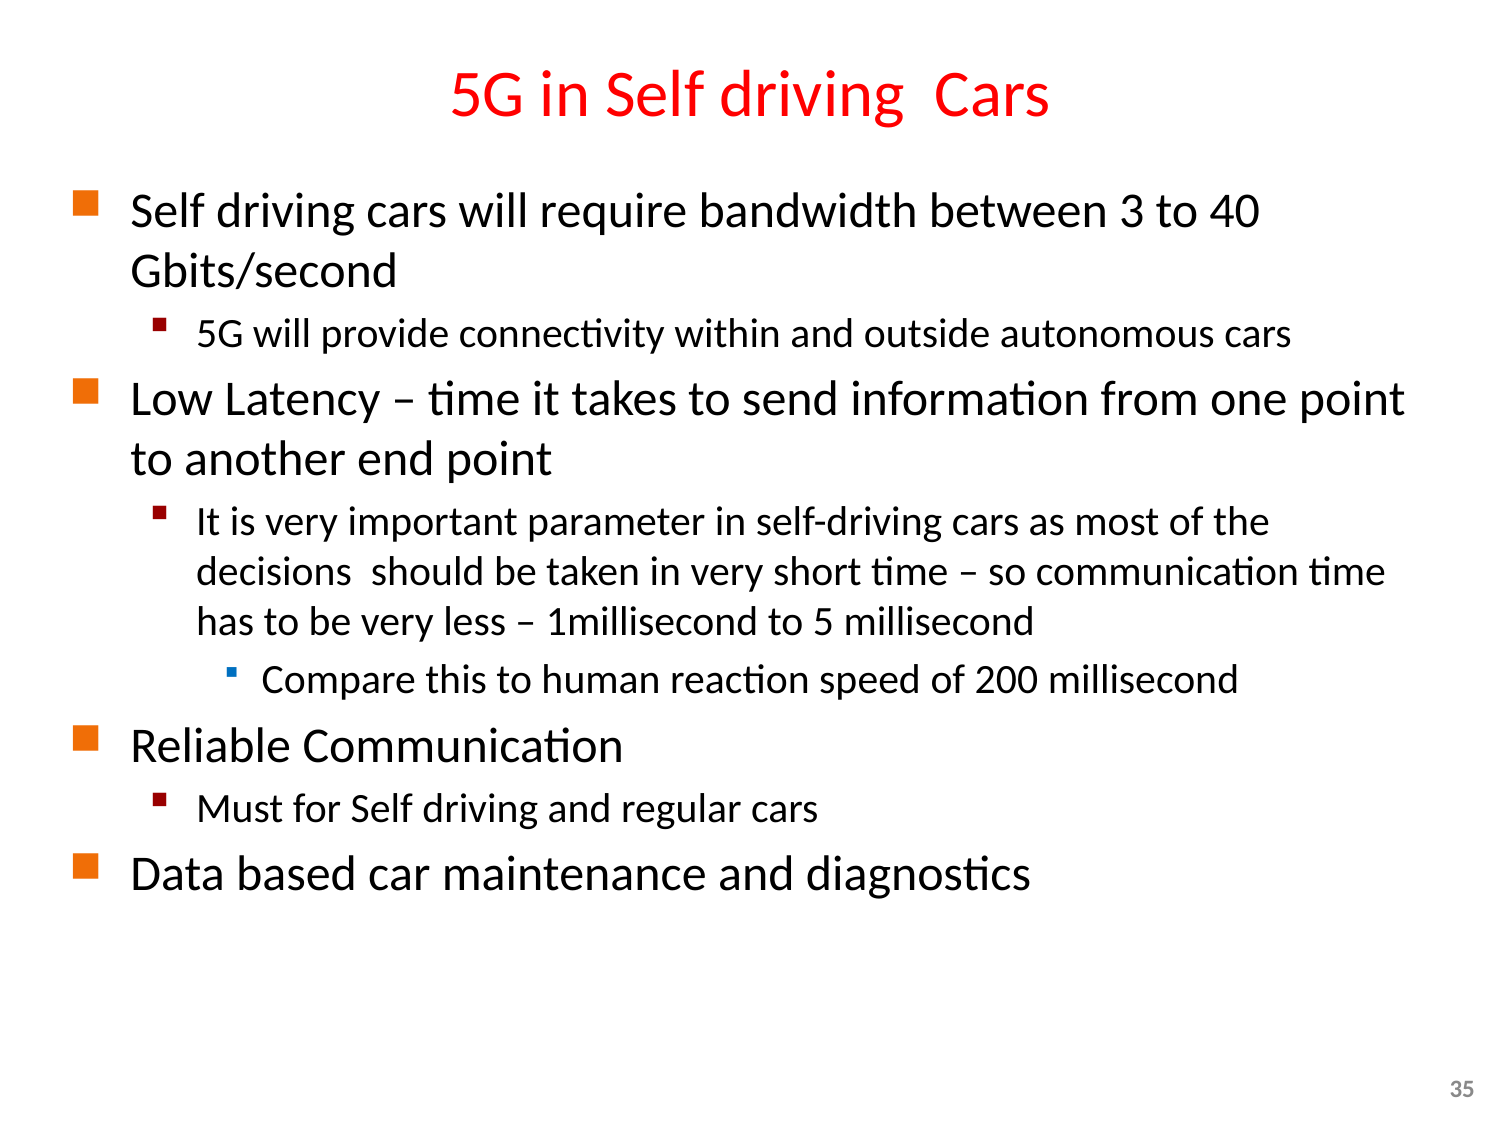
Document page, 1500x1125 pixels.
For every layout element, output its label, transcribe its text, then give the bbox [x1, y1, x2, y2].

list Self driving cars will require bandwidth between 3 to 40 Gbits/second 5G will provide connectivity within and outside autonomous cars Low Latency – time it takes to send information from one point to another end point It is very important parameter in self-driving cars as most of the decisions should be taken in very short time – so communication time has to be very less – 1millisecond to 5 millisecond Compare this to human reaction speed of 200 millisecond Reliable Communication Must for Self driving and regular cars Data based car maintenance and diagnostics [59, 169, 1435, 1044]
title 5G in Self driving Cars [59, 31, 1441, 149]
